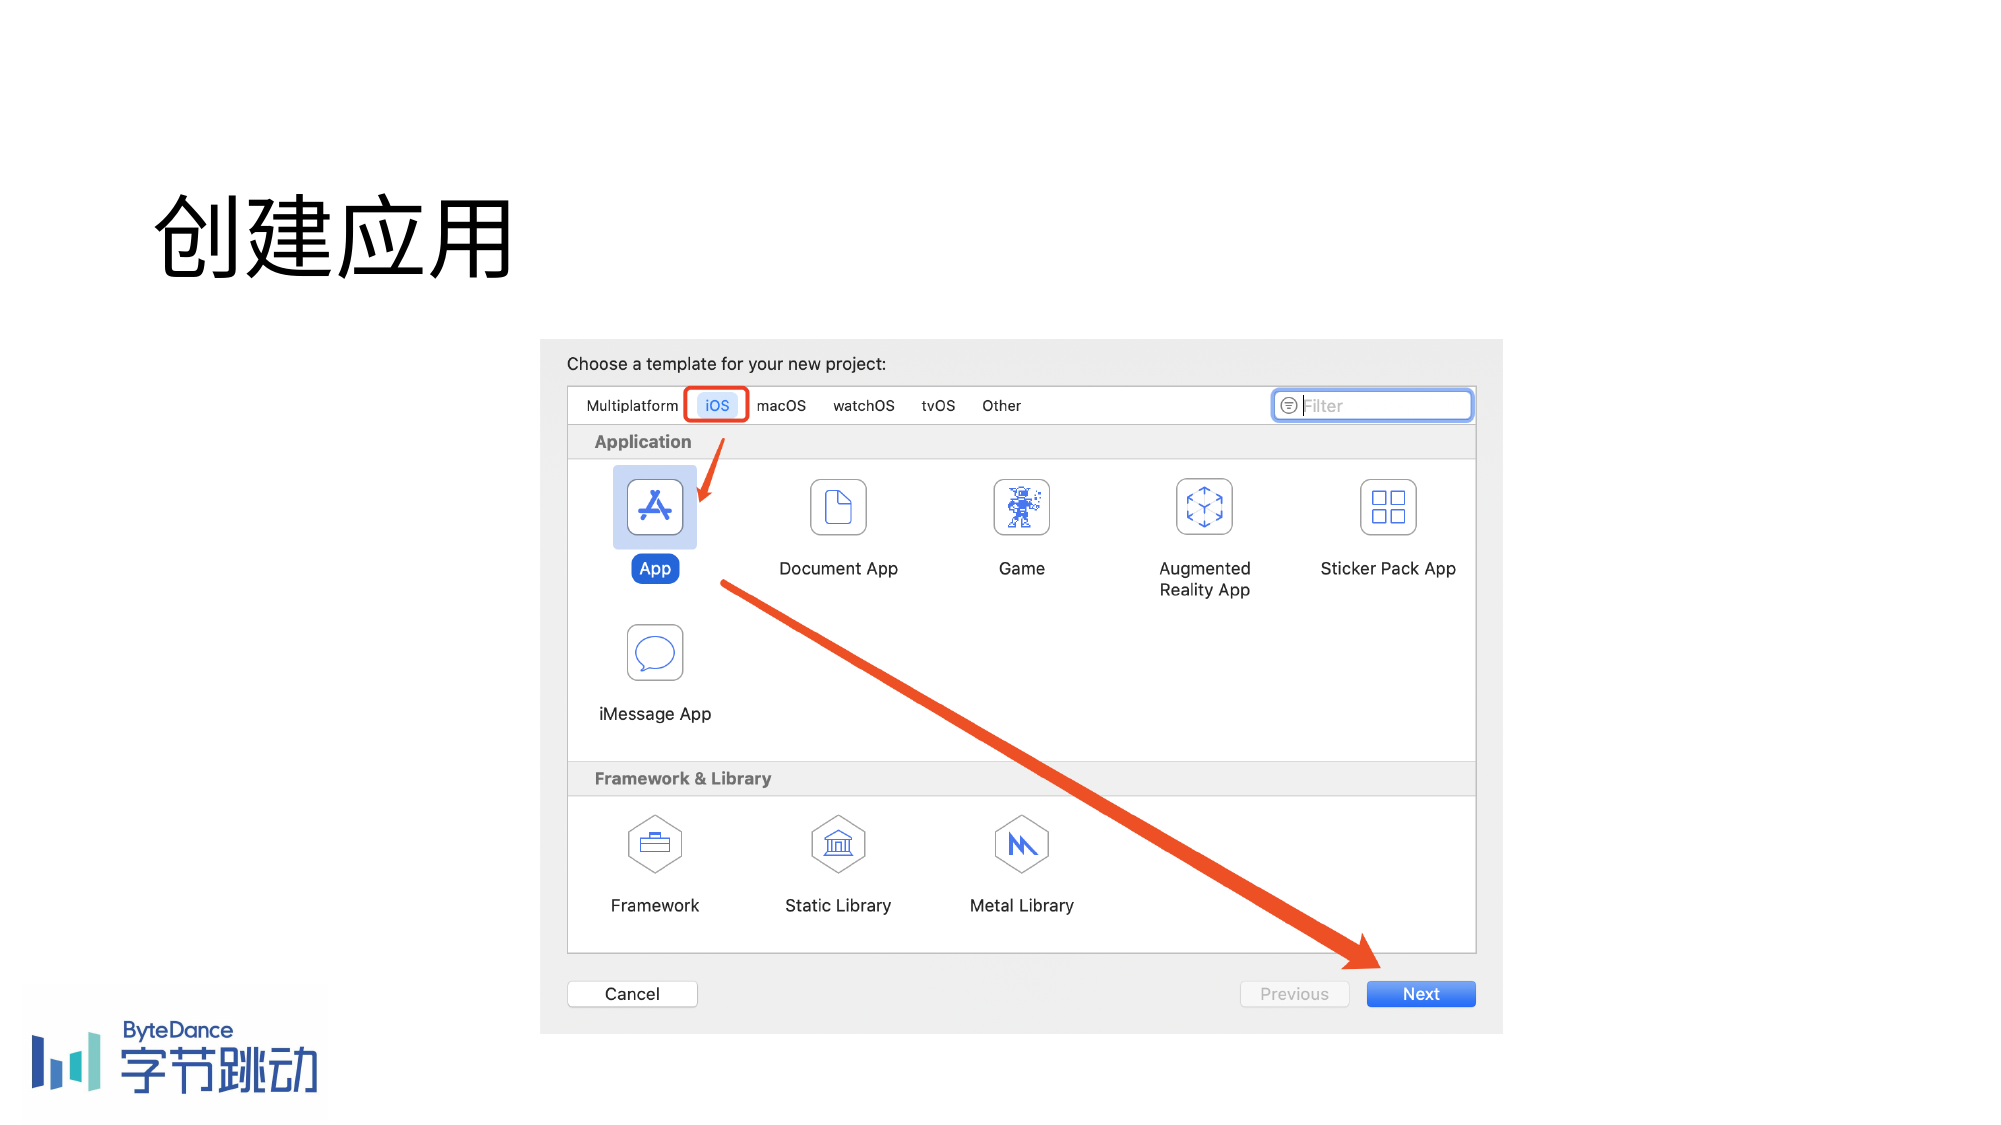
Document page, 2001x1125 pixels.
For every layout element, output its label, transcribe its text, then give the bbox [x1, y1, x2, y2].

picture [540, 339, 1503, 1034]
text_box 创建应用 [137, 184, 1863, 300]
picture [22, 984, 329, 1125]
